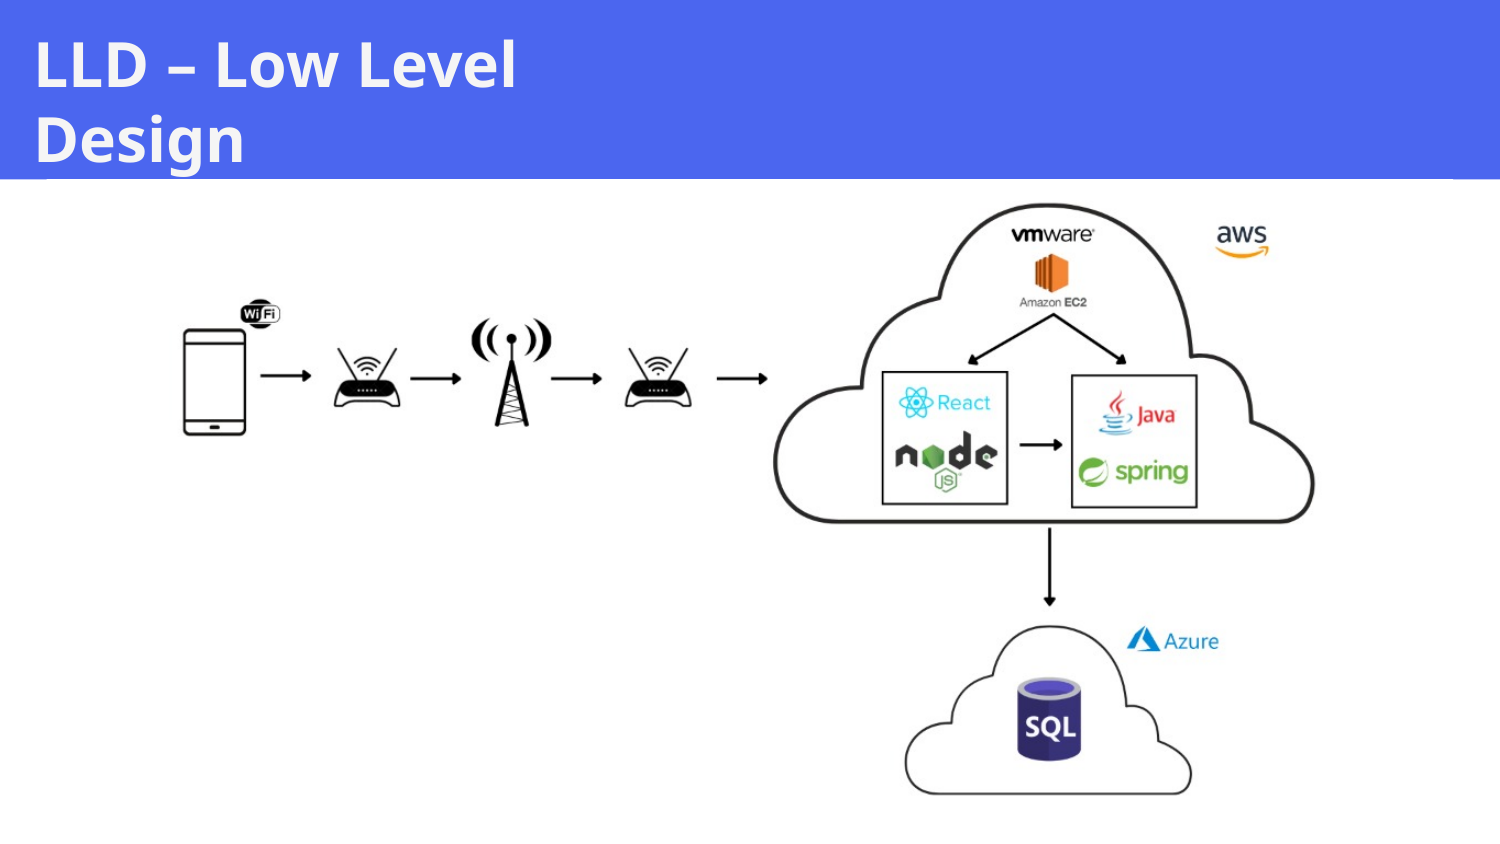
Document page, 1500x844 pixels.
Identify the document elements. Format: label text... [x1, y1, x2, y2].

title LLD – Low Level Design [18, 62, 628, 137]
text_box [0, 0, 1500, 181]
picture [46, 179, 1454, 824]
